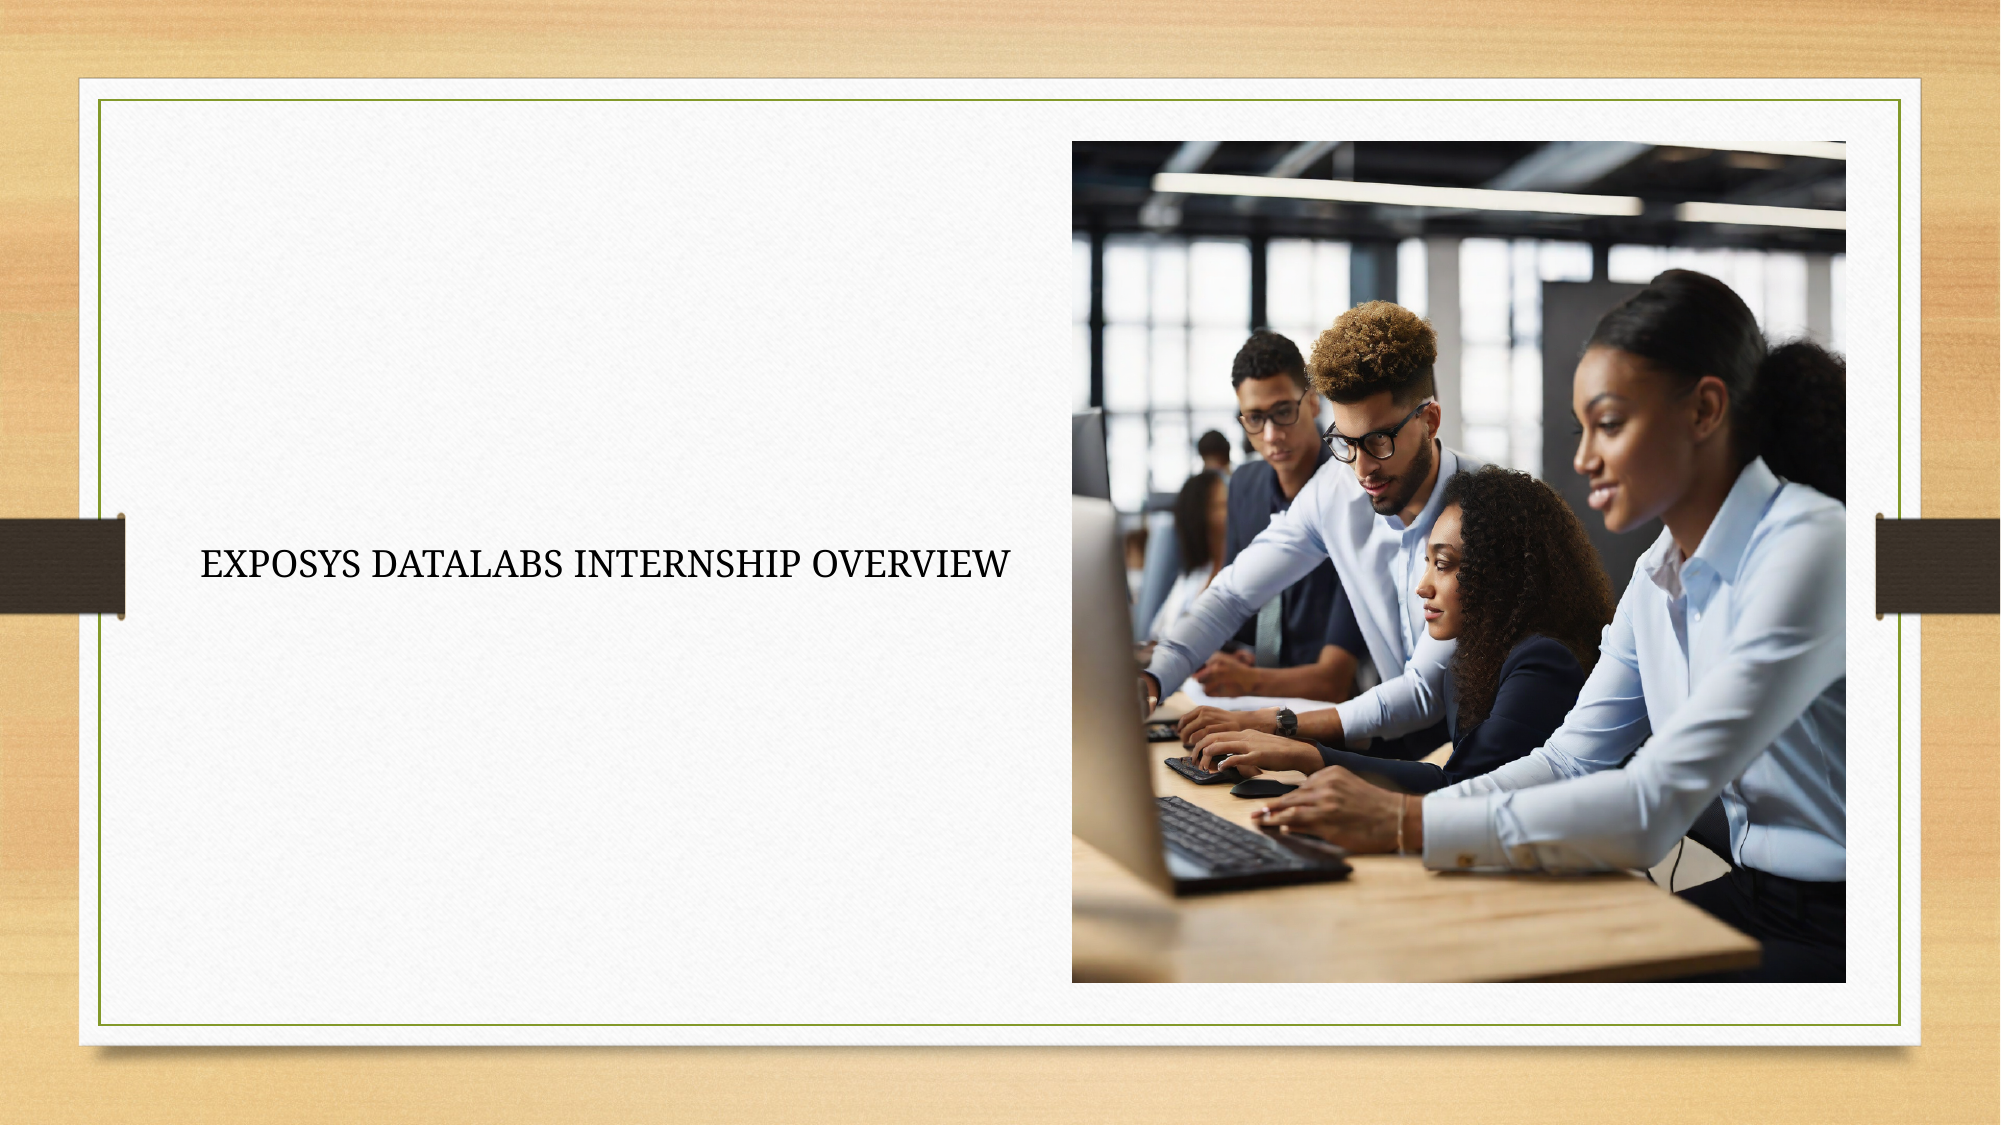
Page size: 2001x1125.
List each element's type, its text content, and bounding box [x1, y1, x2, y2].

text_box EXPOSYS DATALABS INTERNSHIP OVERVIEW [185, 532, 1028, 682]
picture [0, 0, 2001, 1125]
